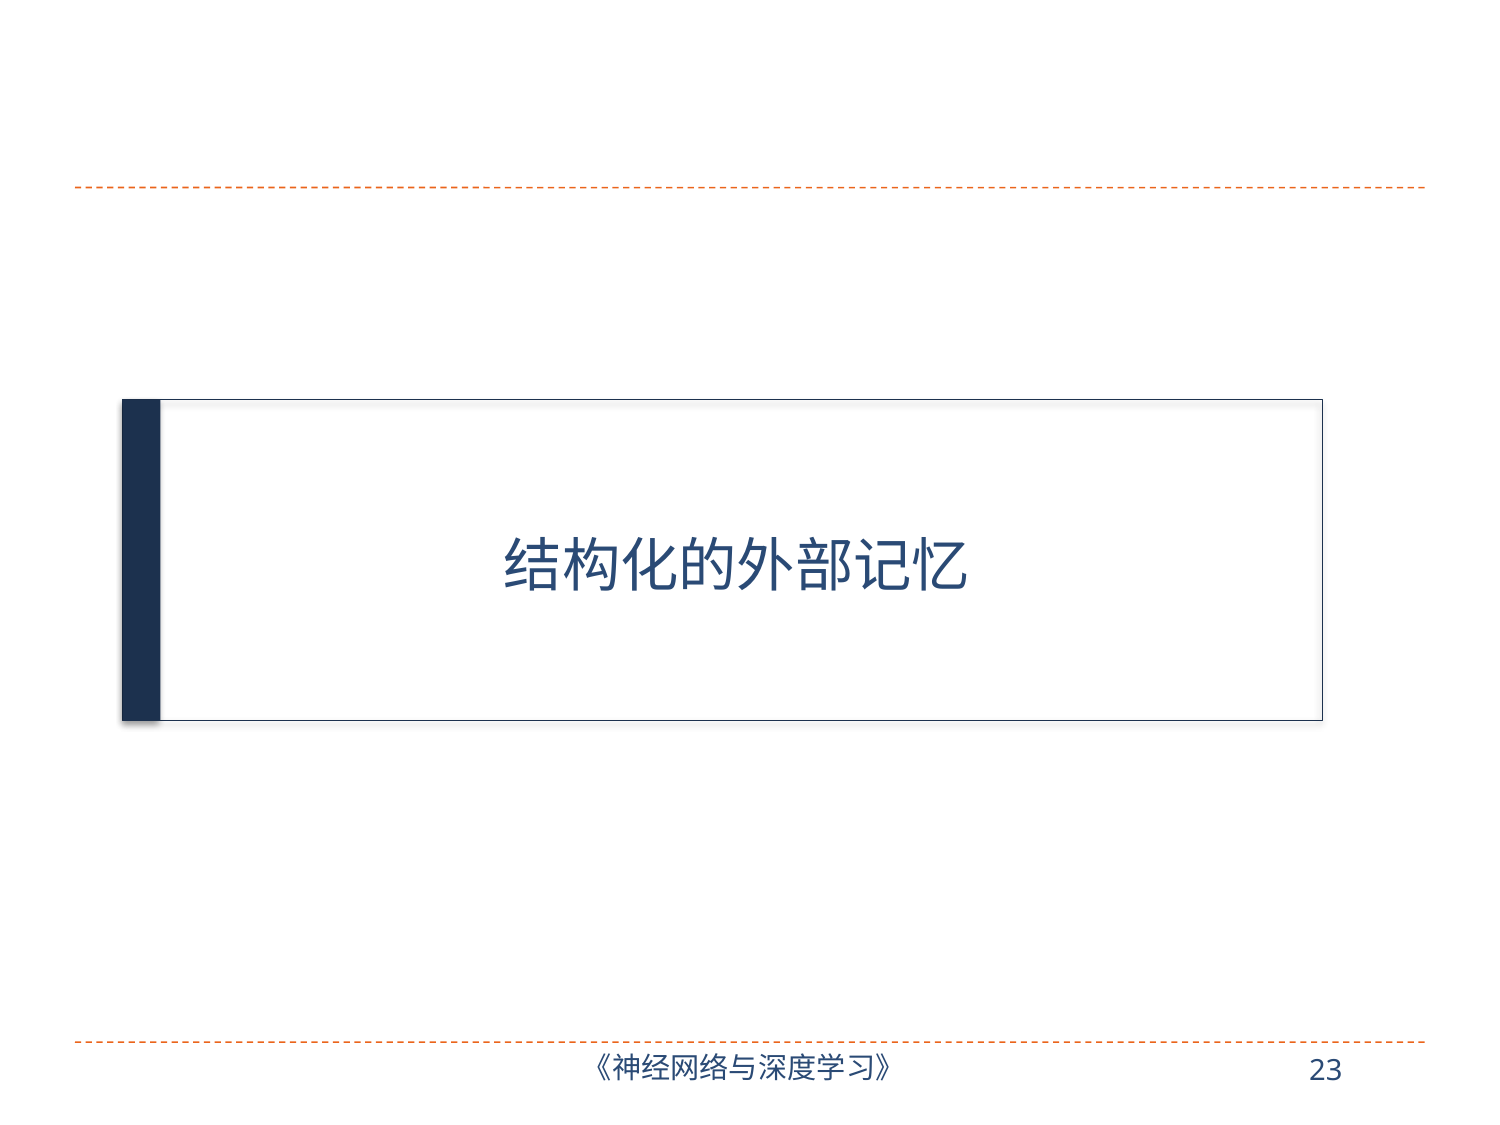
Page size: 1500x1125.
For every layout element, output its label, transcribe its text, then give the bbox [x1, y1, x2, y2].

title 结构化的外部记忆 [174, 439, 1300, 688]
